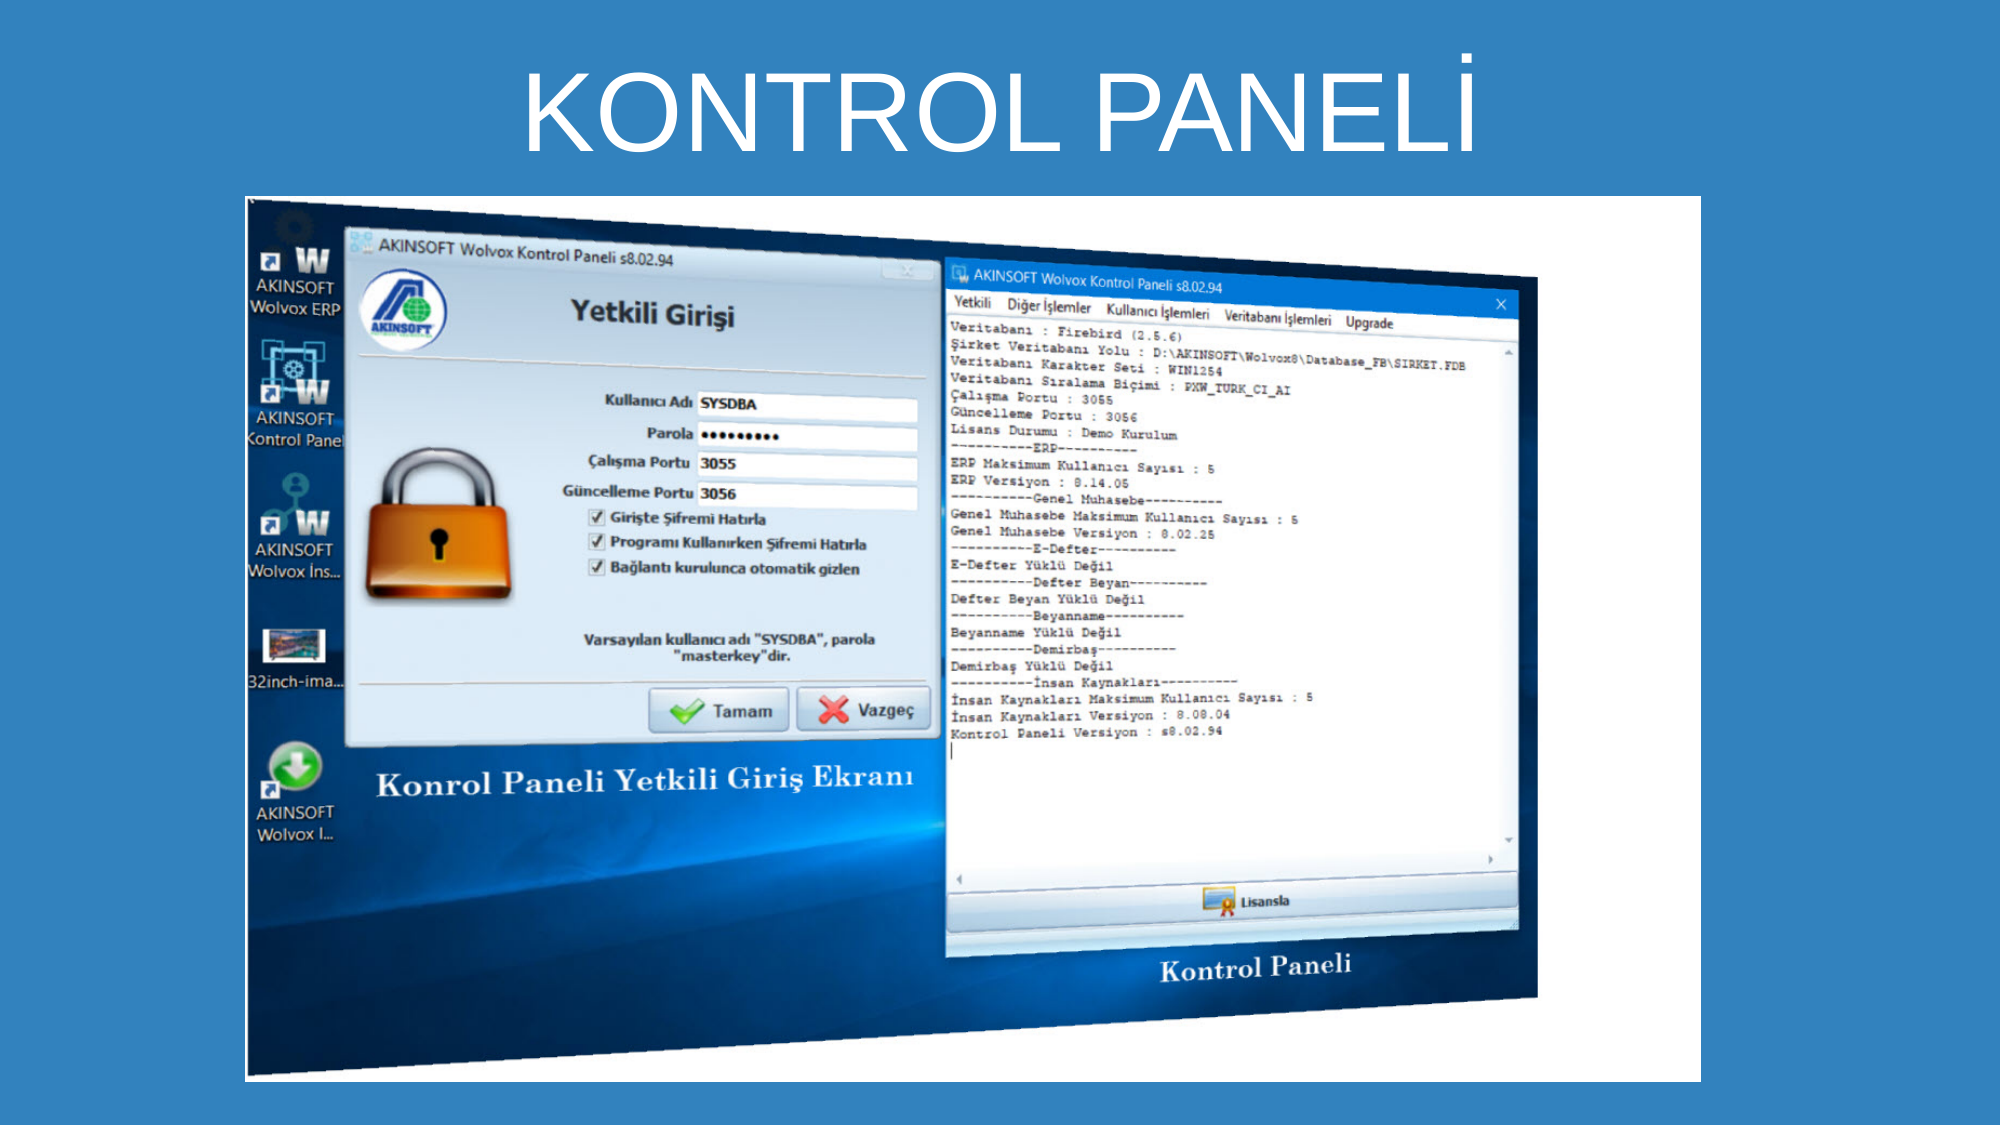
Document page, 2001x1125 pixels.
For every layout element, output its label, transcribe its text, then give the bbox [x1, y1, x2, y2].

picture [245, 196, 1701, 1082]
list KONTROL PANELİ [53, 55, 1952, 175]
